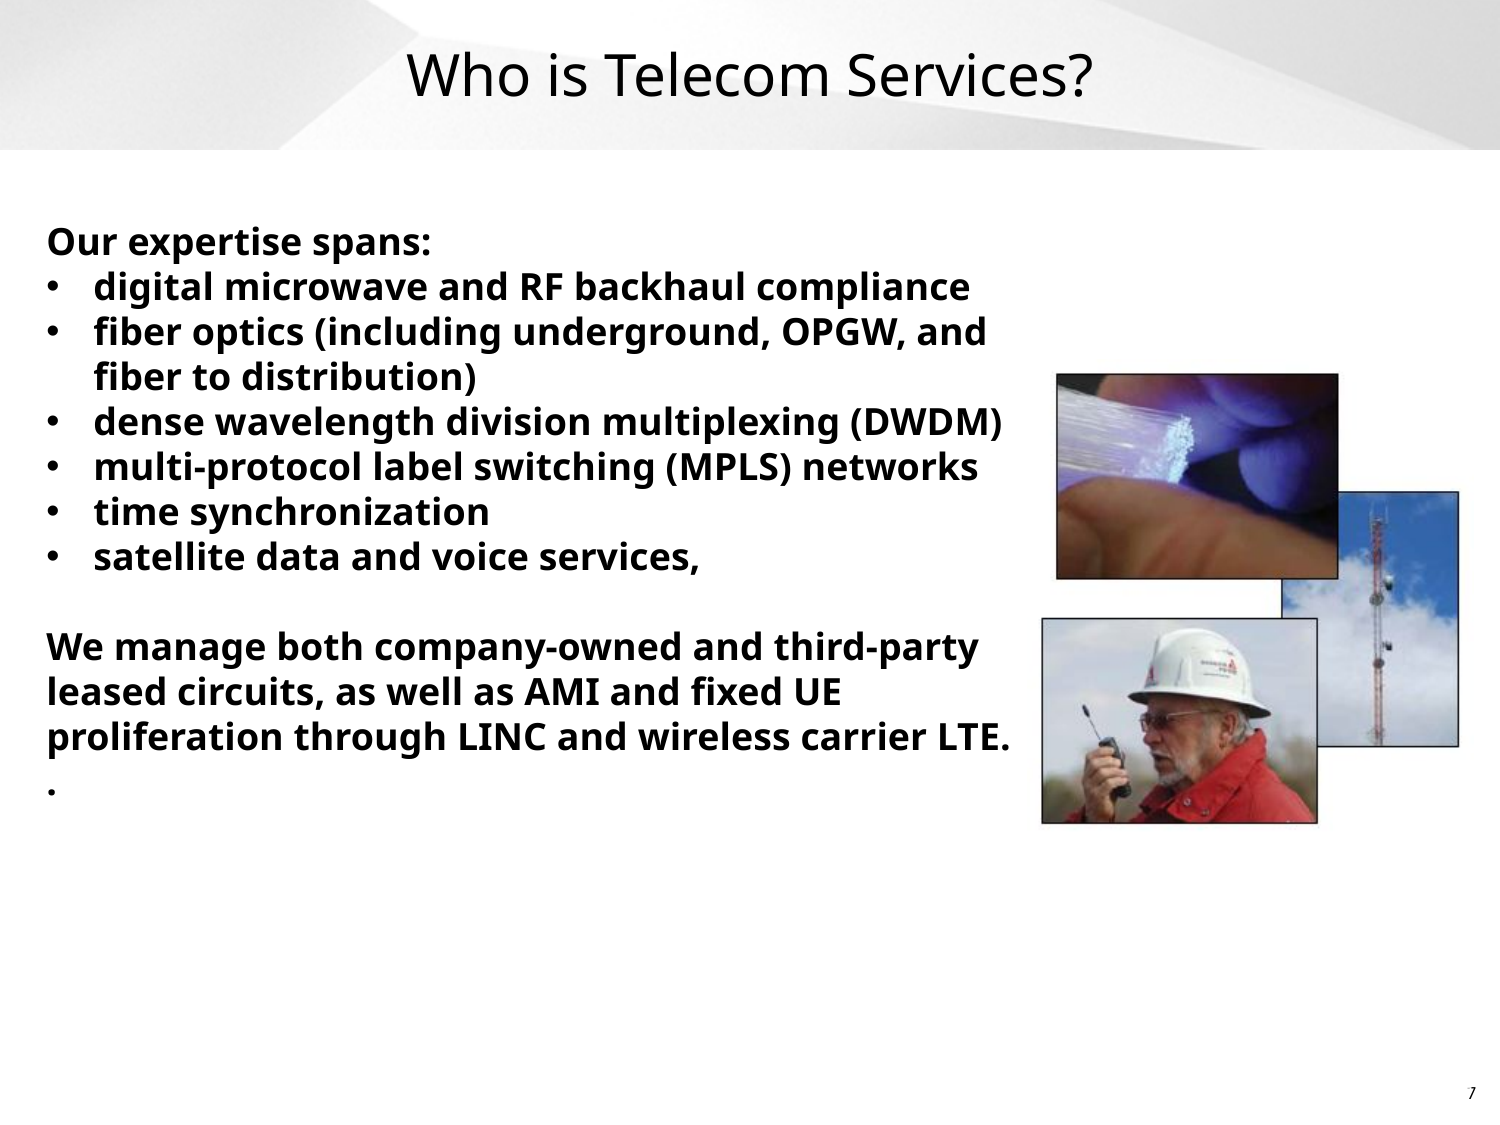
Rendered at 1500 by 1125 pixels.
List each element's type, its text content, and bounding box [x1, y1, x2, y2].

title Who is Telecom Services? [45, 23, 1455, 124]
picture [1027, 359, 1474, 833]
picture [0, 0, 1500, 150]
list Our expertise spans: digital microwave and RF backhaul compliance fiber optics (including underground, OPGW, and fiber to distribution) dense wavelength division multiplexing (DWDM) multi-protocol label switching (MPLS) networks time synchronization satellite data and voice services, We manage both company-owned and third-party leased circuits, as well as AMI and fixed UE proliferation through LINC and wireless carrier LTE. . [46, 173, 1055, 808]
